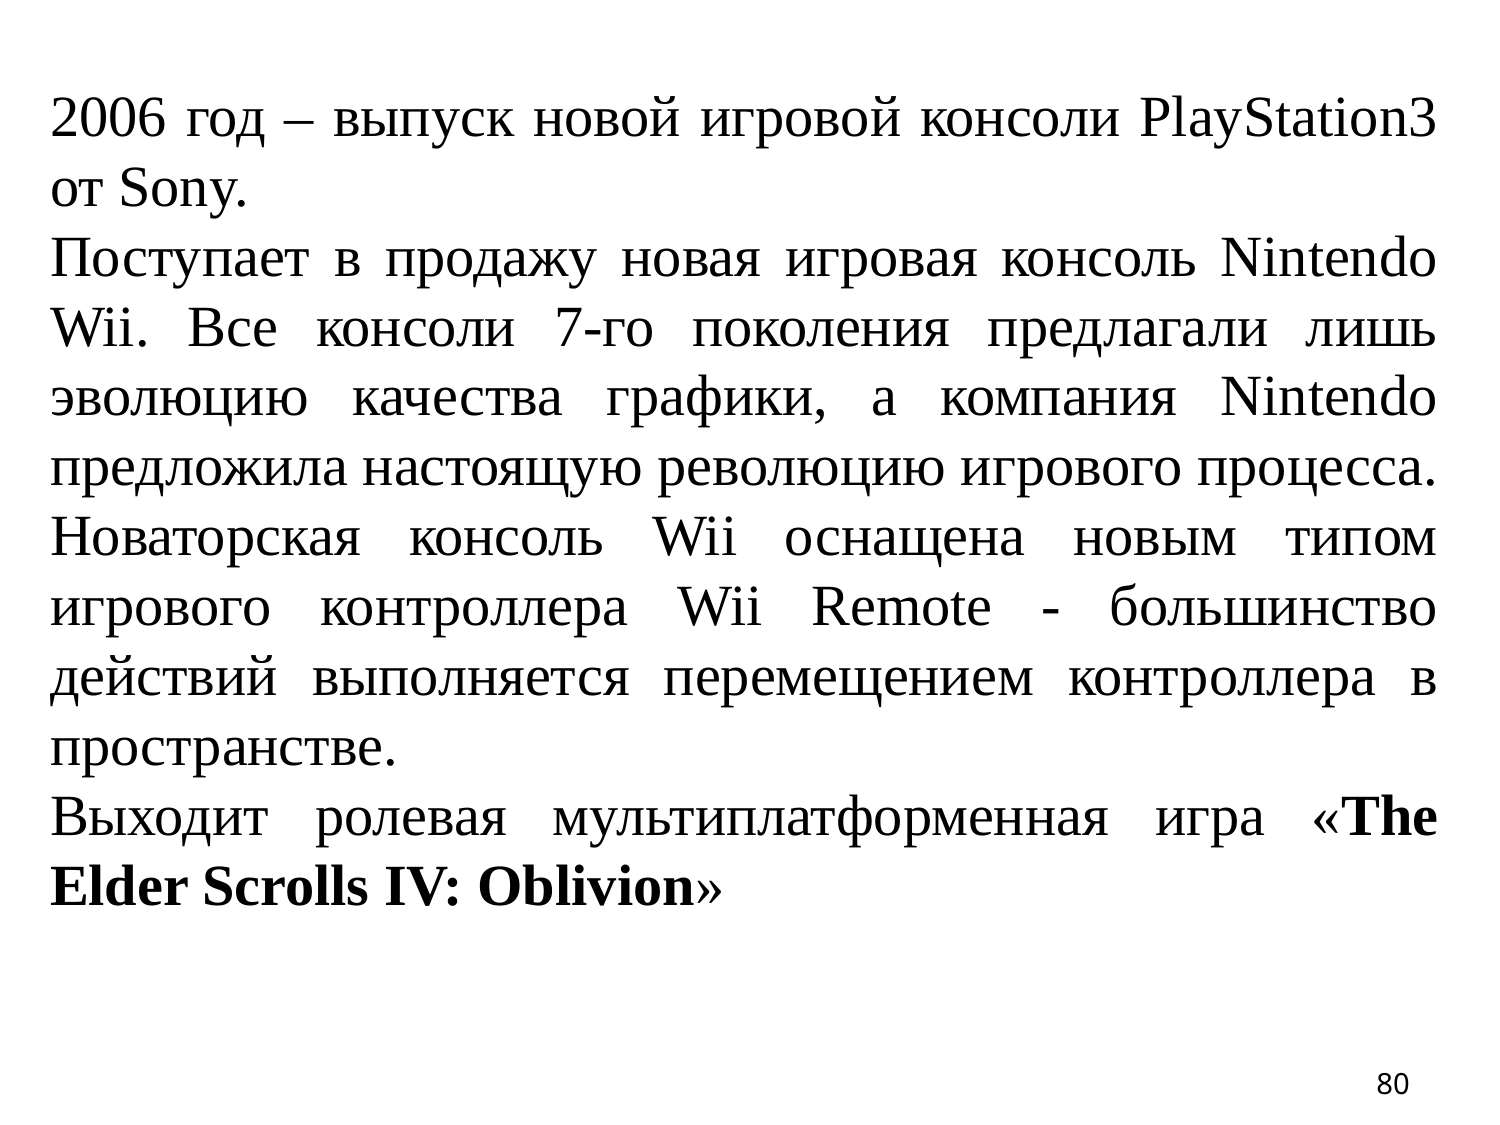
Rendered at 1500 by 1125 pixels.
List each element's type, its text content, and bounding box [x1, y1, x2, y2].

text_box 2006 год – выпуск новой игровой консоли PlayStation3 от Sony. Поступает в продажу новая игровая консоль Nintendo Wii. Все консоли 7-го поколения предлагали лишь эволюцию качества графики, а компания Nintendo предложила настоящую революцию игрового процесса. Новаторская консоль Wii оснащена новым типом игрового контроллера Wii Remote - большинство действий выполняется перемещением контроллера в пространстве. Выходит ролевая мультиплатформенная игра «The Elder Scrolls IV: Oblivion» [35, 70, 1454, 925]
slide_number 80 [1112, 1037, 1425, 1113]
